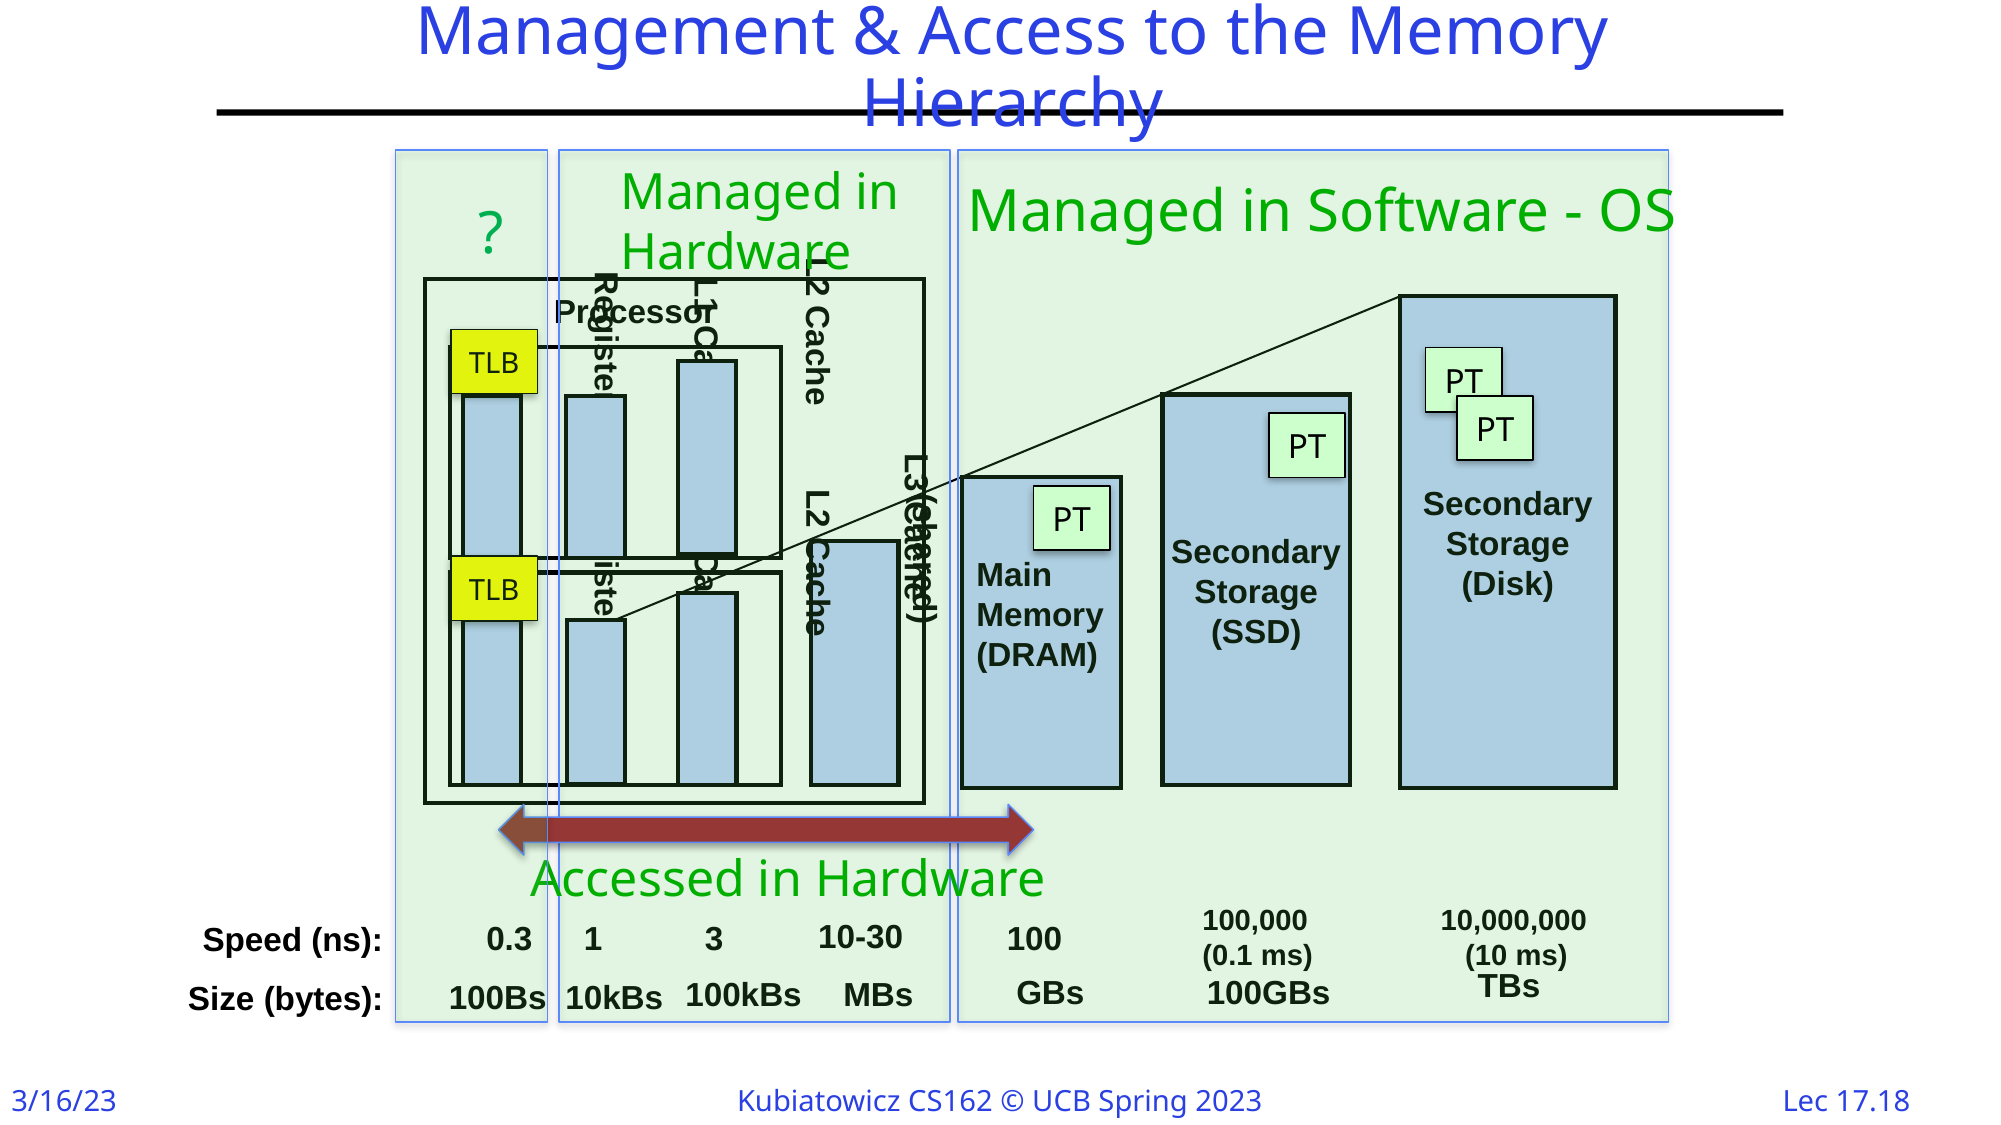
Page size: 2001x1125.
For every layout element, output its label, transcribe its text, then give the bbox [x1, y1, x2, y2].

title Management & Access to the Memory Hierarchy [275, 24, 1750, 113]
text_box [553, 804, 1057, 916]
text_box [957, 149, 1685, 1023]
text_box Size (bytes): [173, 969, 390, 1025]
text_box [550, 969, 556, 1024]
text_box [395, 149, 548, 1023]
text_box A [551, 337, 555, 802]
text_box D [551, 282, 555, 337]
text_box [558, 924, 951, 1023]
text_box Speed (ns): [187, 911, 389, 966]
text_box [558, 149, 951, 802]
